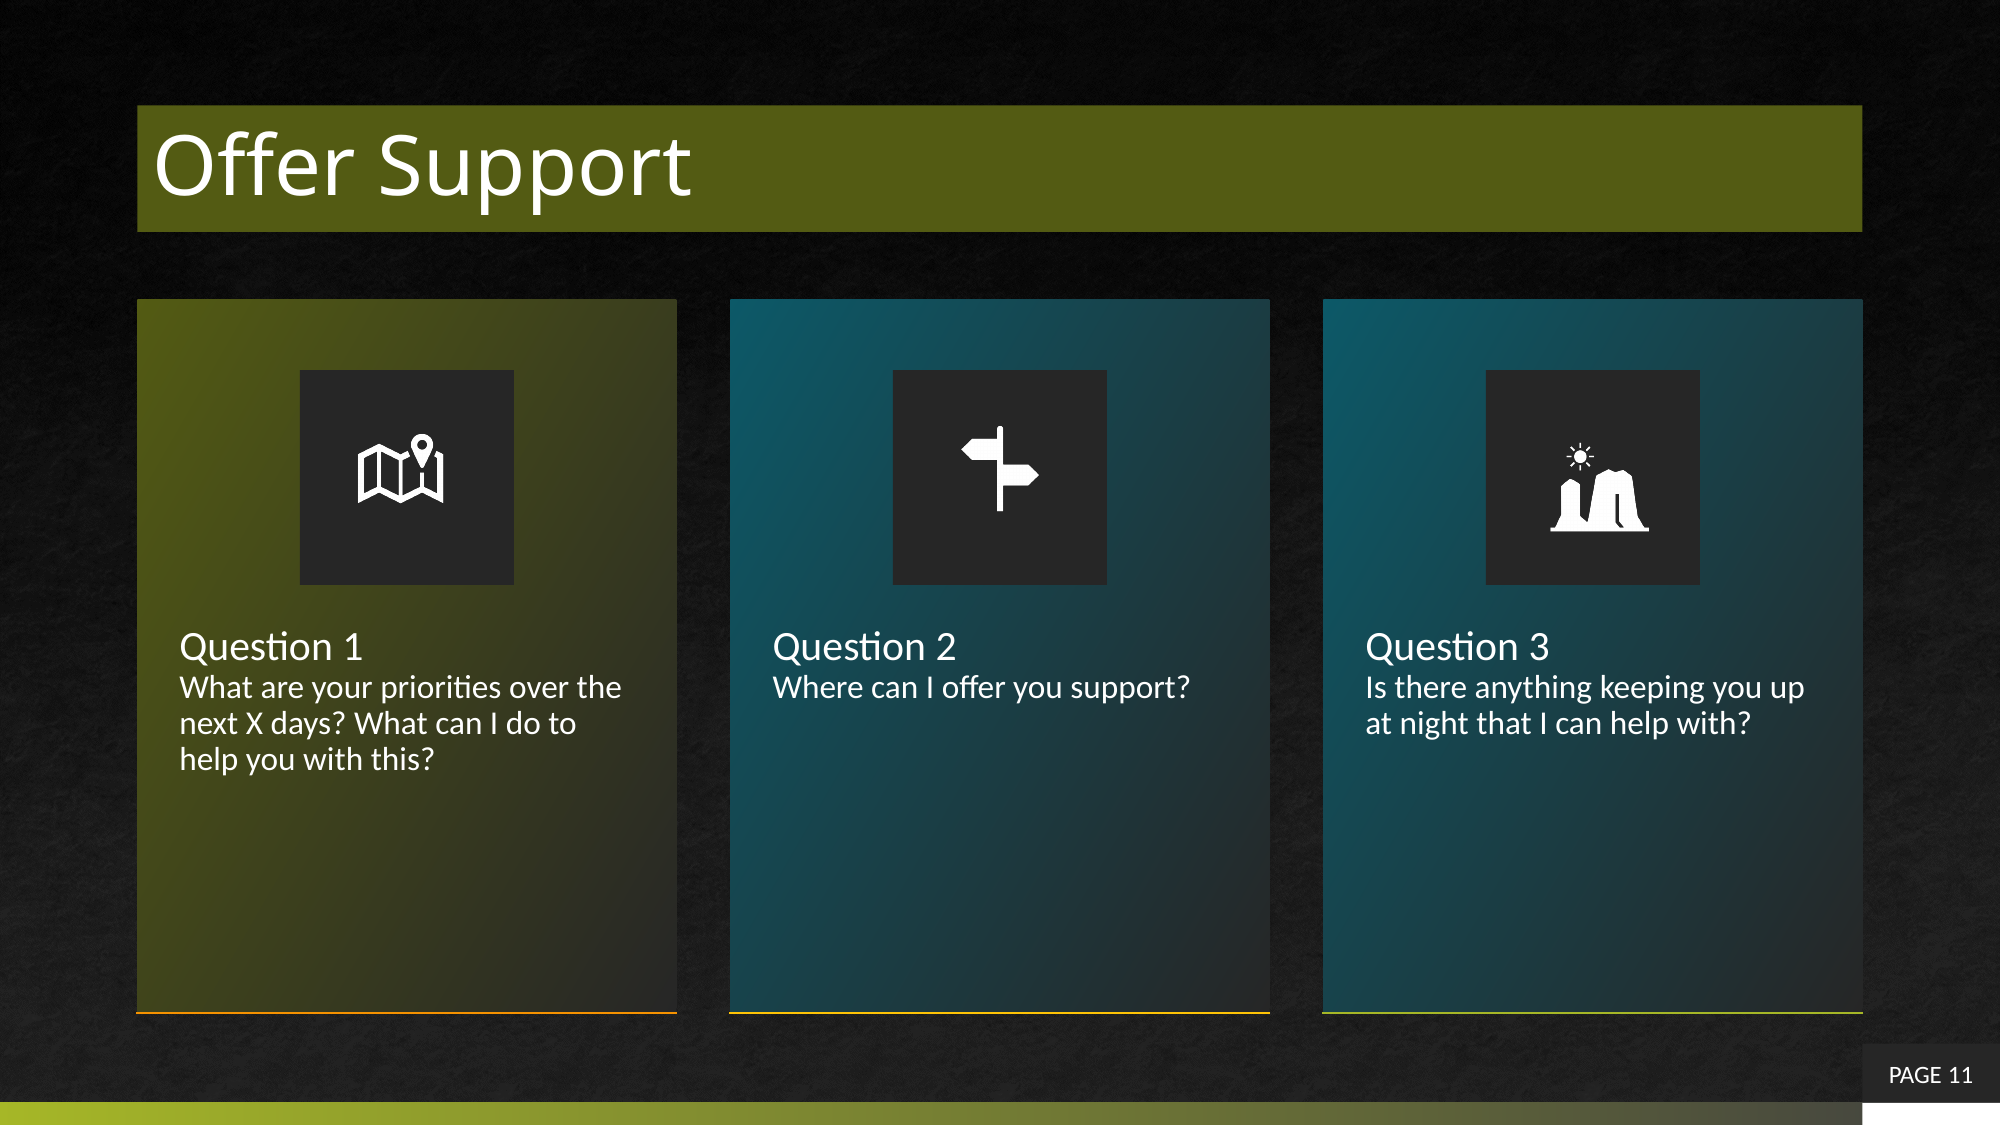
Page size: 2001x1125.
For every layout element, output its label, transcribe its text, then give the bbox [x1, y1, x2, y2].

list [137, 299, 1863, 1014]
slide_number PAGE 11 [1862, 1043, 2000, 1103]
picture [0, 0, 2000, 1103]
title Offer Support [137, 105, 1863, 232]
